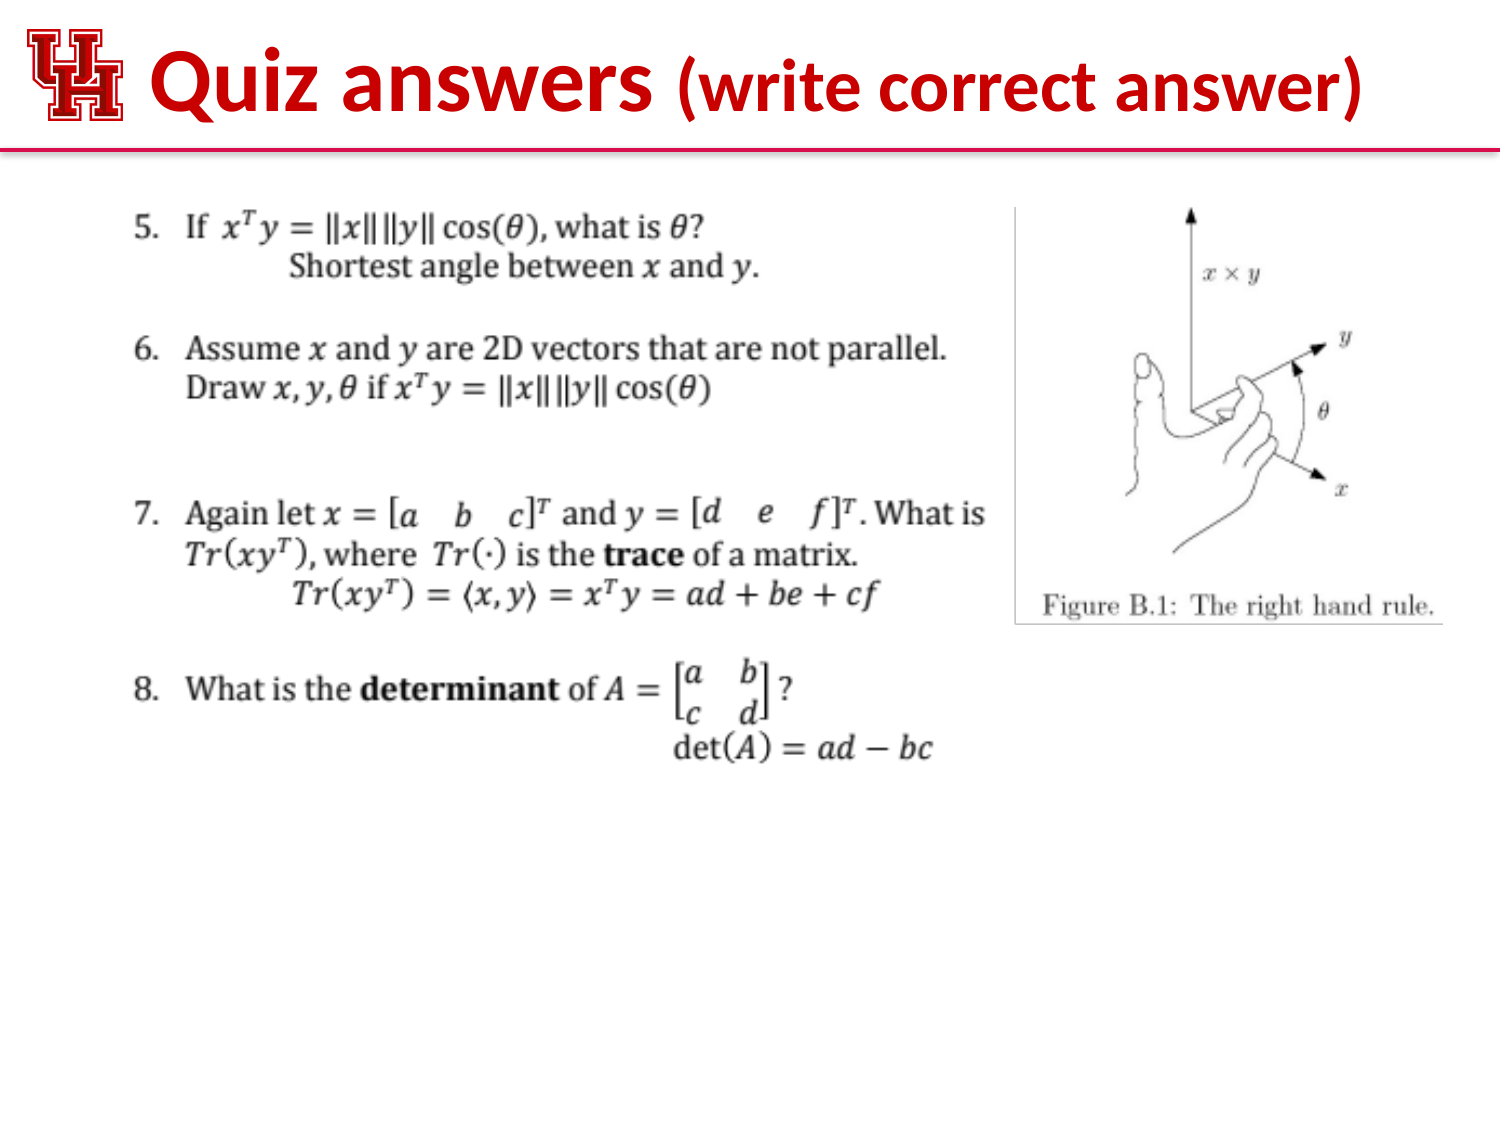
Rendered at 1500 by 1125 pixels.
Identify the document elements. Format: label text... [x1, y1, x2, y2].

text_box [82, 206, 1444, 764]
title Quiz answers (write correct answer) [123, 0, 1392, 150]
picture [27, 29, 123, 121]
